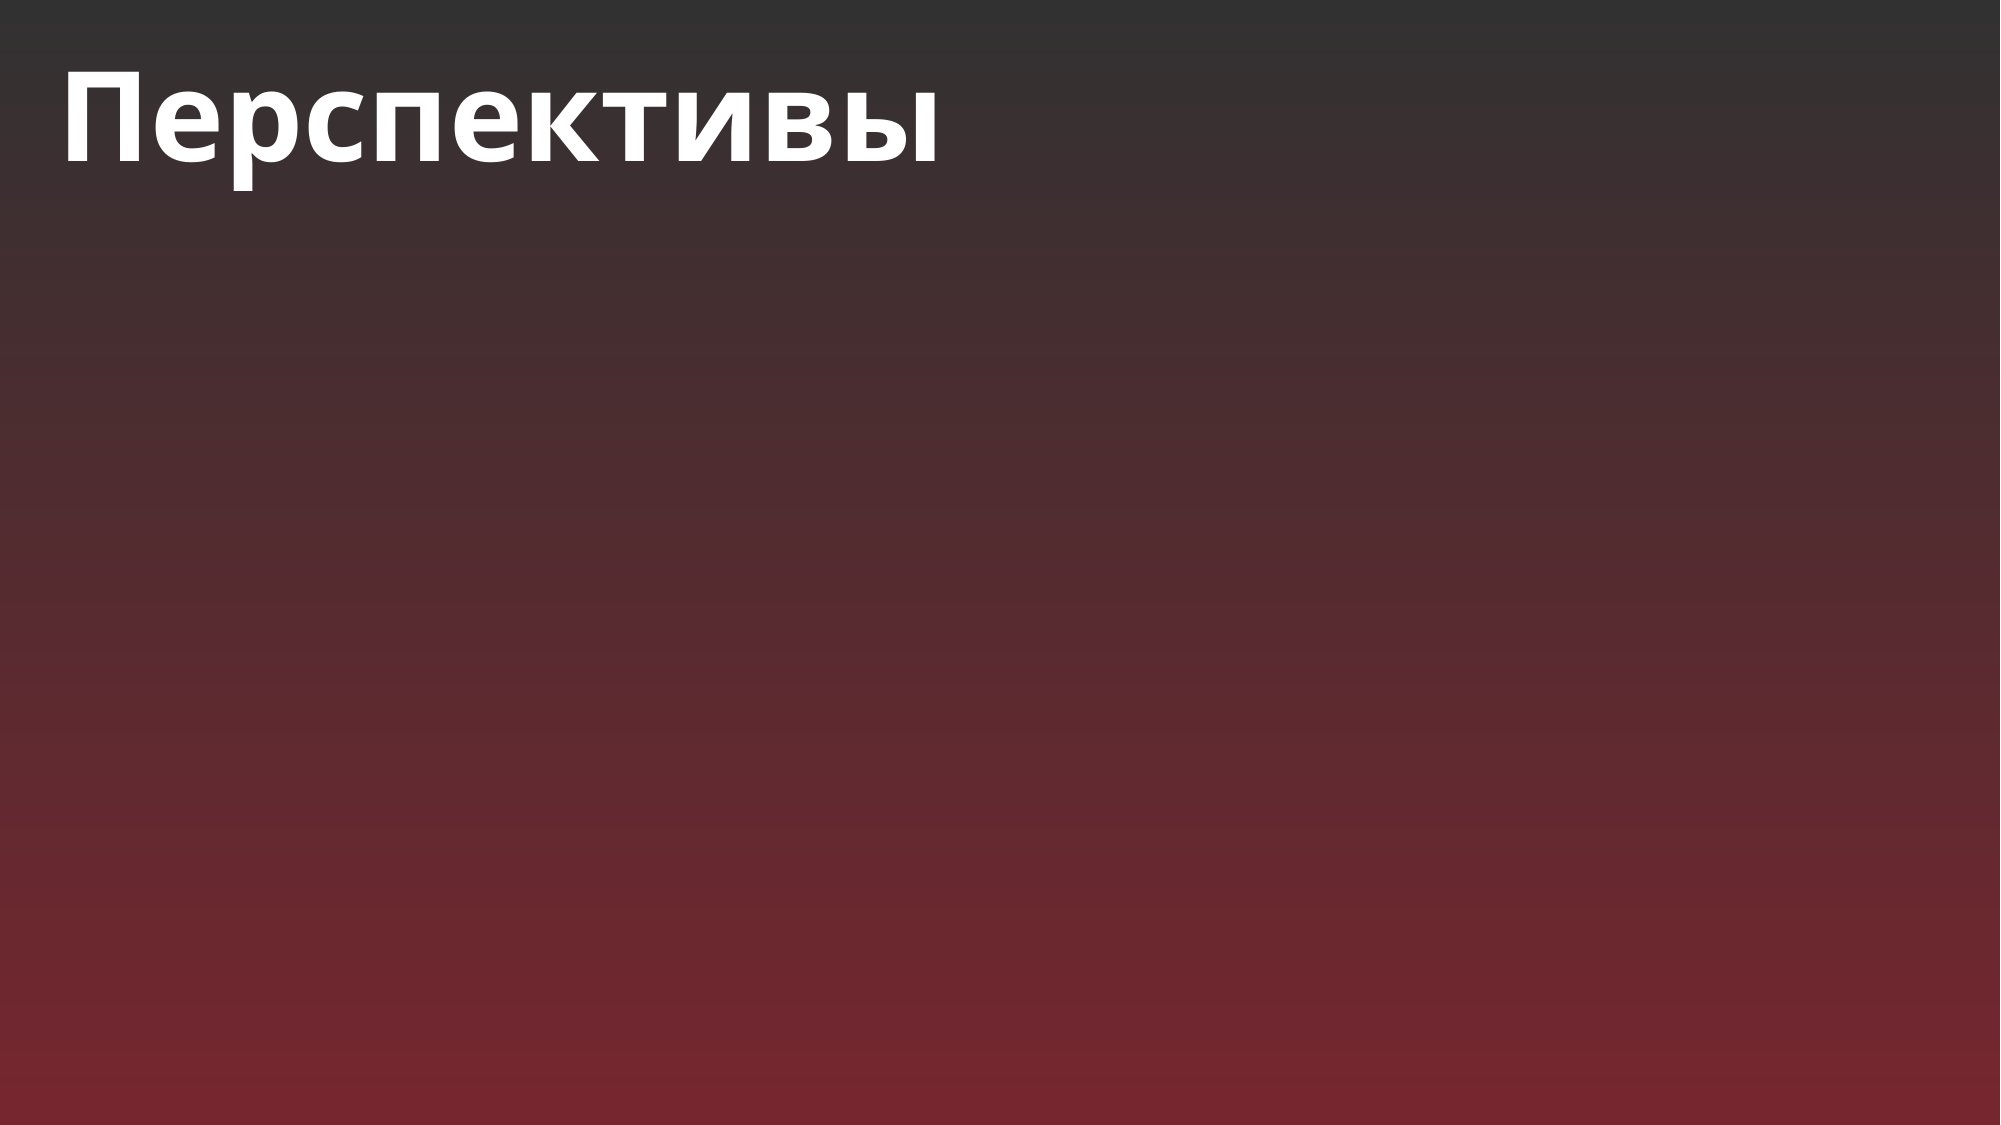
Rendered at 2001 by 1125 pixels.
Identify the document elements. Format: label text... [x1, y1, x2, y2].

text_box Перспективы [42, 29, 1596, 194]
